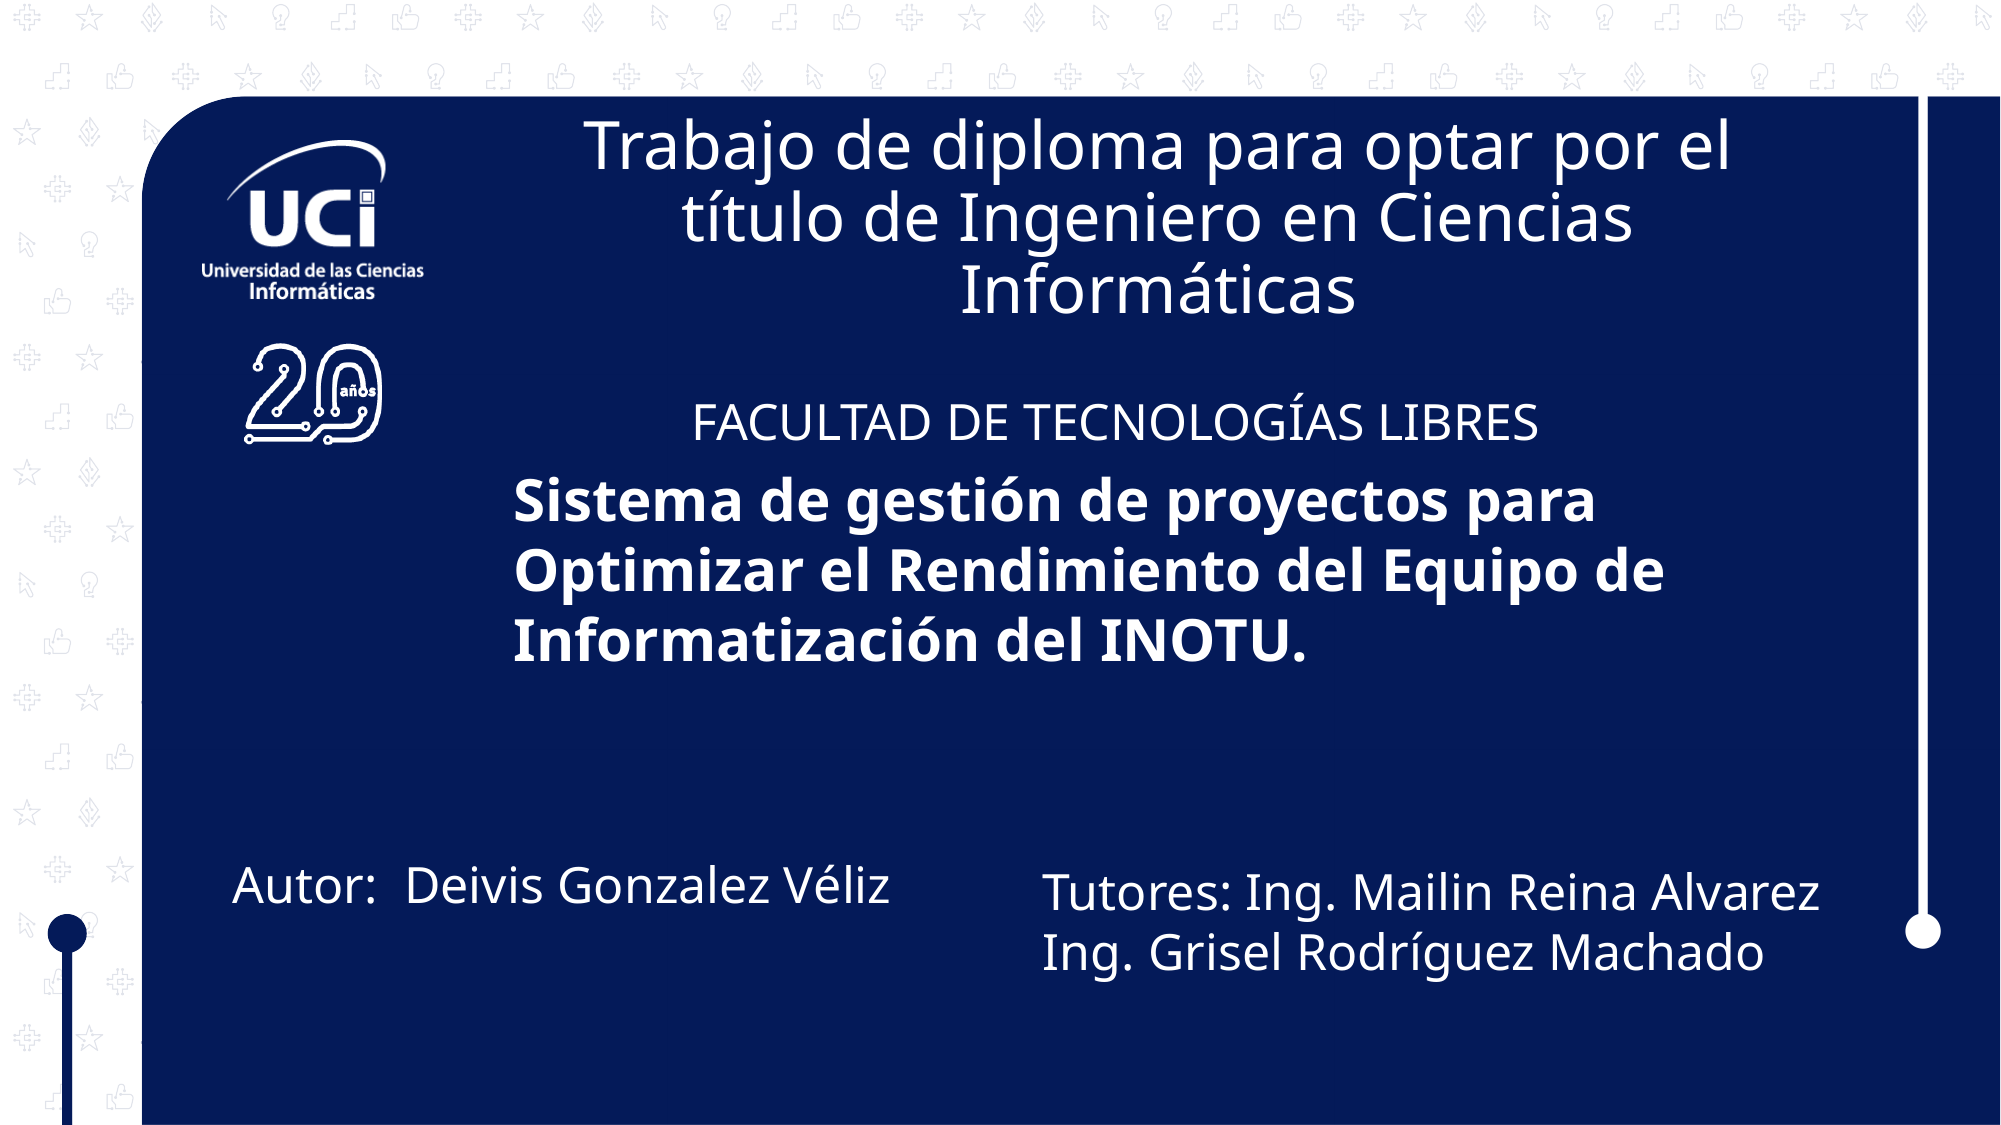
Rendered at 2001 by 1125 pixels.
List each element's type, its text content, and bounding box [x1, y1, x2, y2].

text_box Tutores: Ing. Mailin Reina Alvarez Ing. Grisel Rodríguez Machado [1028, 853, 1928, 988]
text_box Sistema de gestión de proyectos para Optimizar el Rendimiento del Equipo de Informatización del INOTU. [498, 455, 1758, 680]
picture [0, 0, 2001, 1125]
text_box Trabajo de diploma para optar por el título de Ingeniero en Ciencias Informáticas [518, 173, 1800, 336]
text_box Autor: Deivis Gonzalez Véliz [137, 853, 1000, 938]
text_box FACULTAD DE TECNOLOGÍAS LIBRES [667, 353, 1555, 459]
